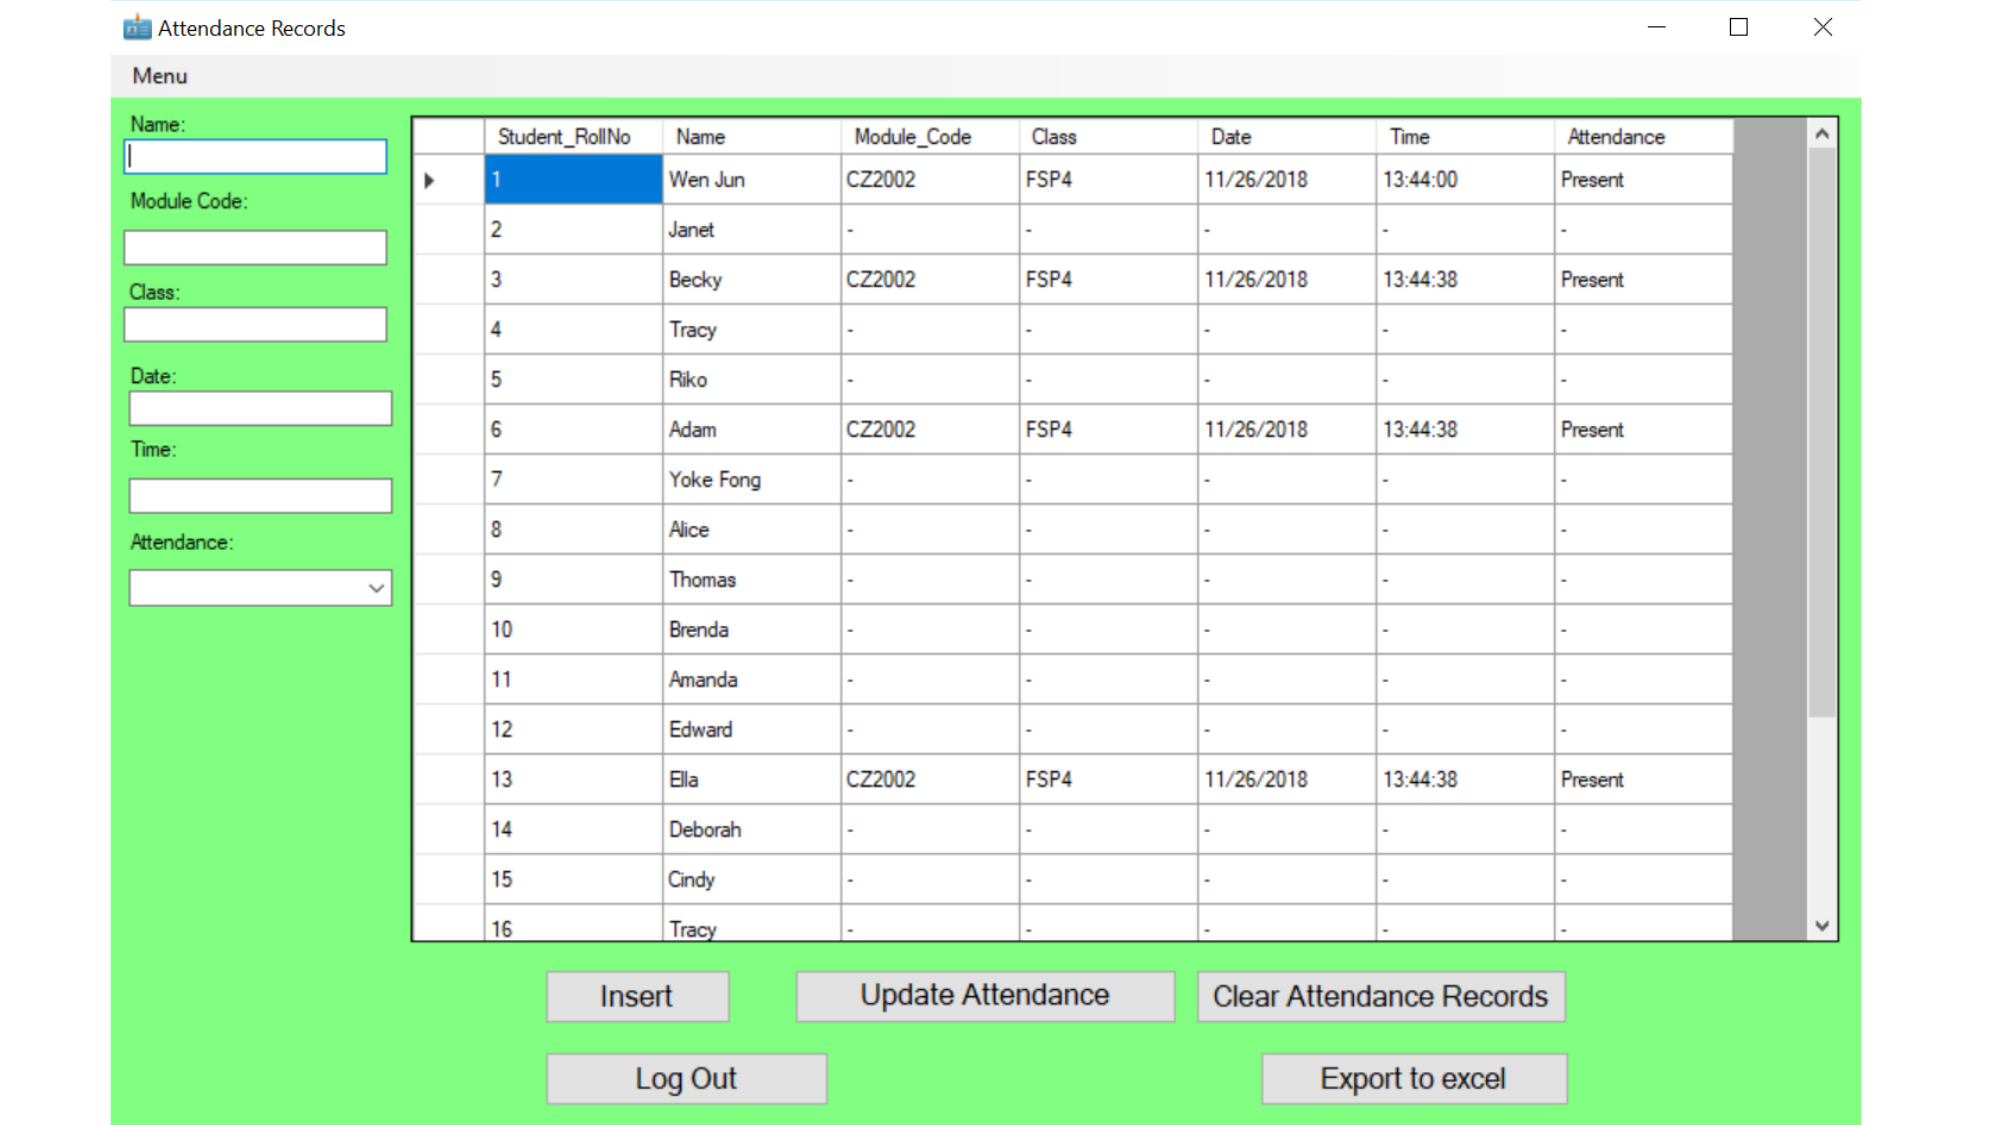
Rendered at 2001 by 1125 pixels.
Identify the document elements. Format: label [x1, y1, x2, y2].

picture [110, 0, 1862, 1125]
